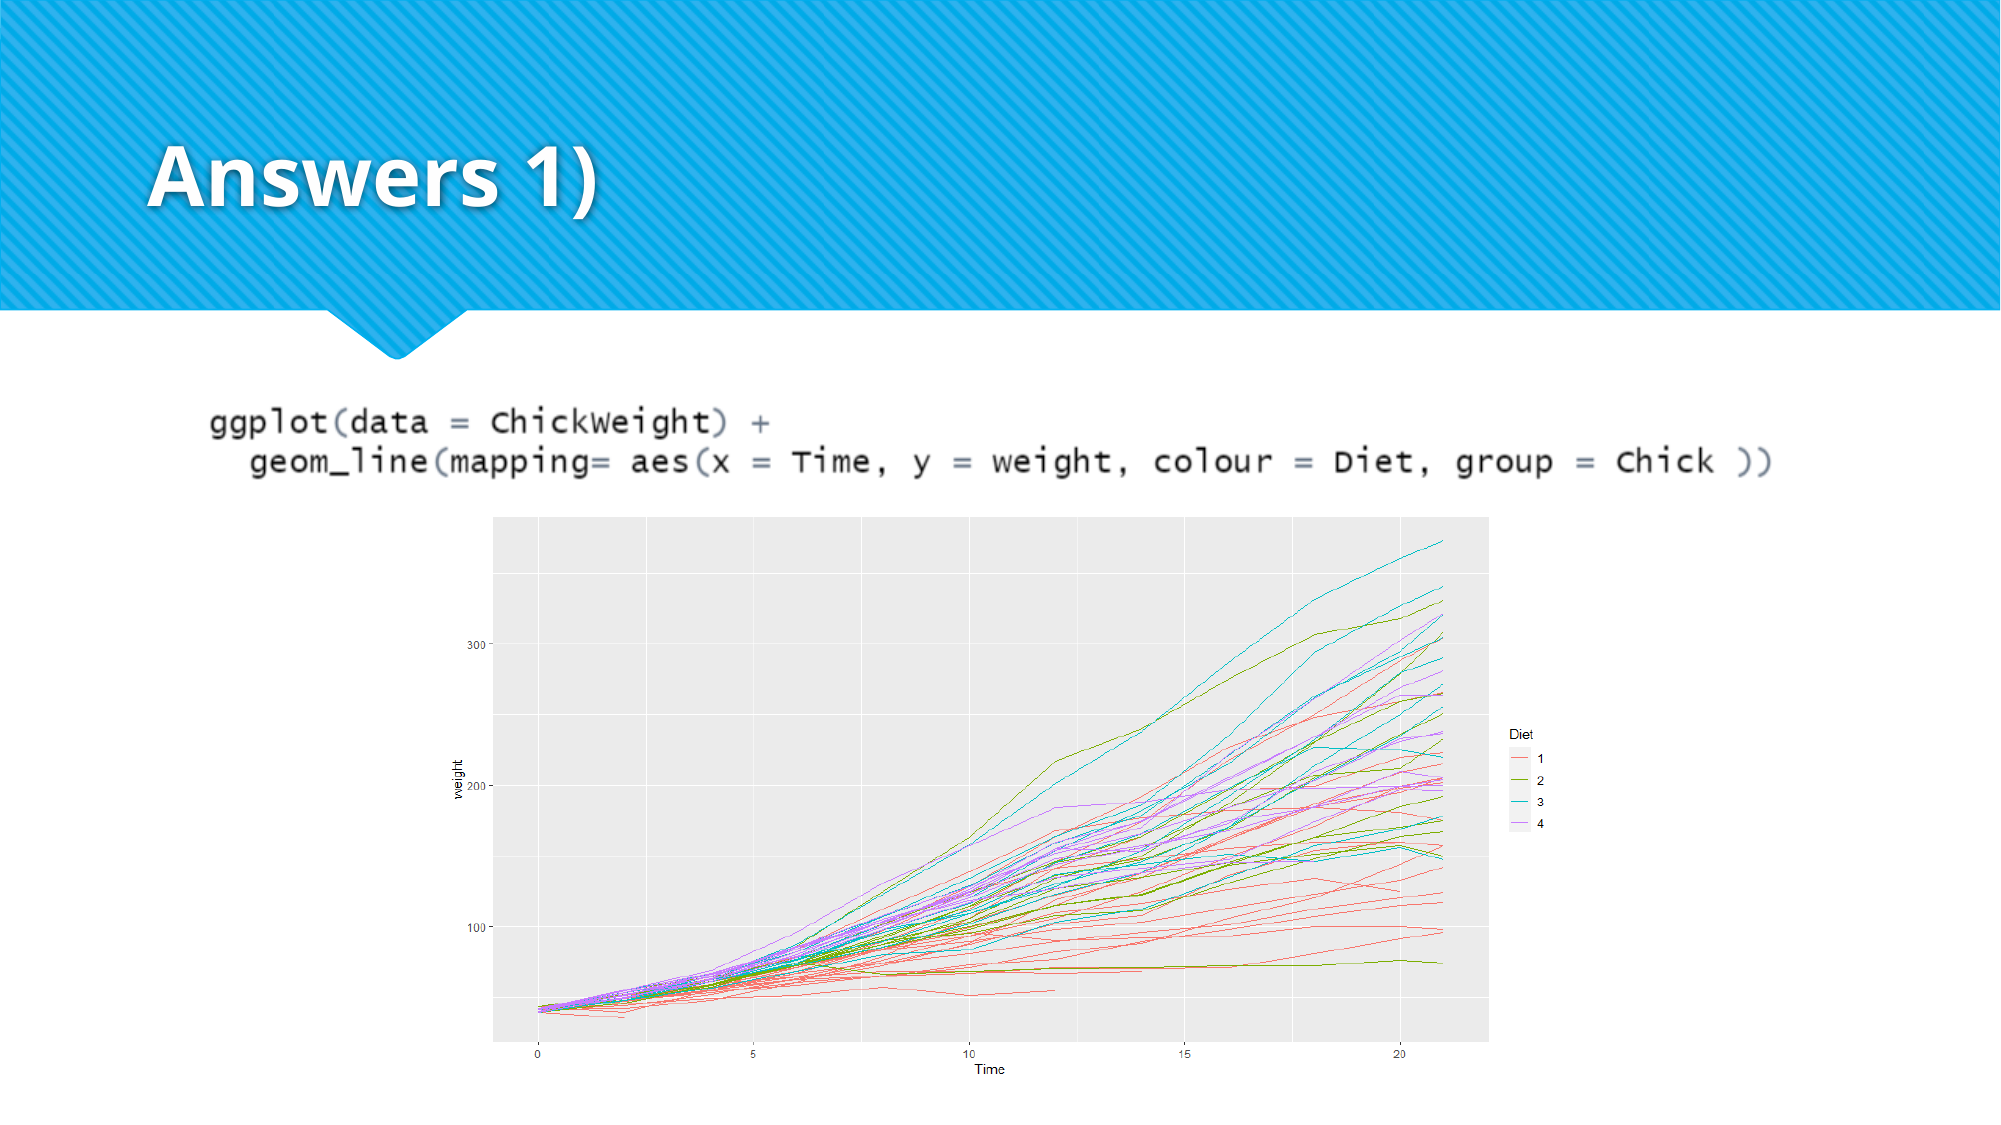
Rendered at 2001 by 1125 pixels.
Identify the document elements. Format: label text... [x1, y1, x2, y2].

picture [203, 396, 1797, 1083]
title Answers 1) [132, 71, 1868, 231]
